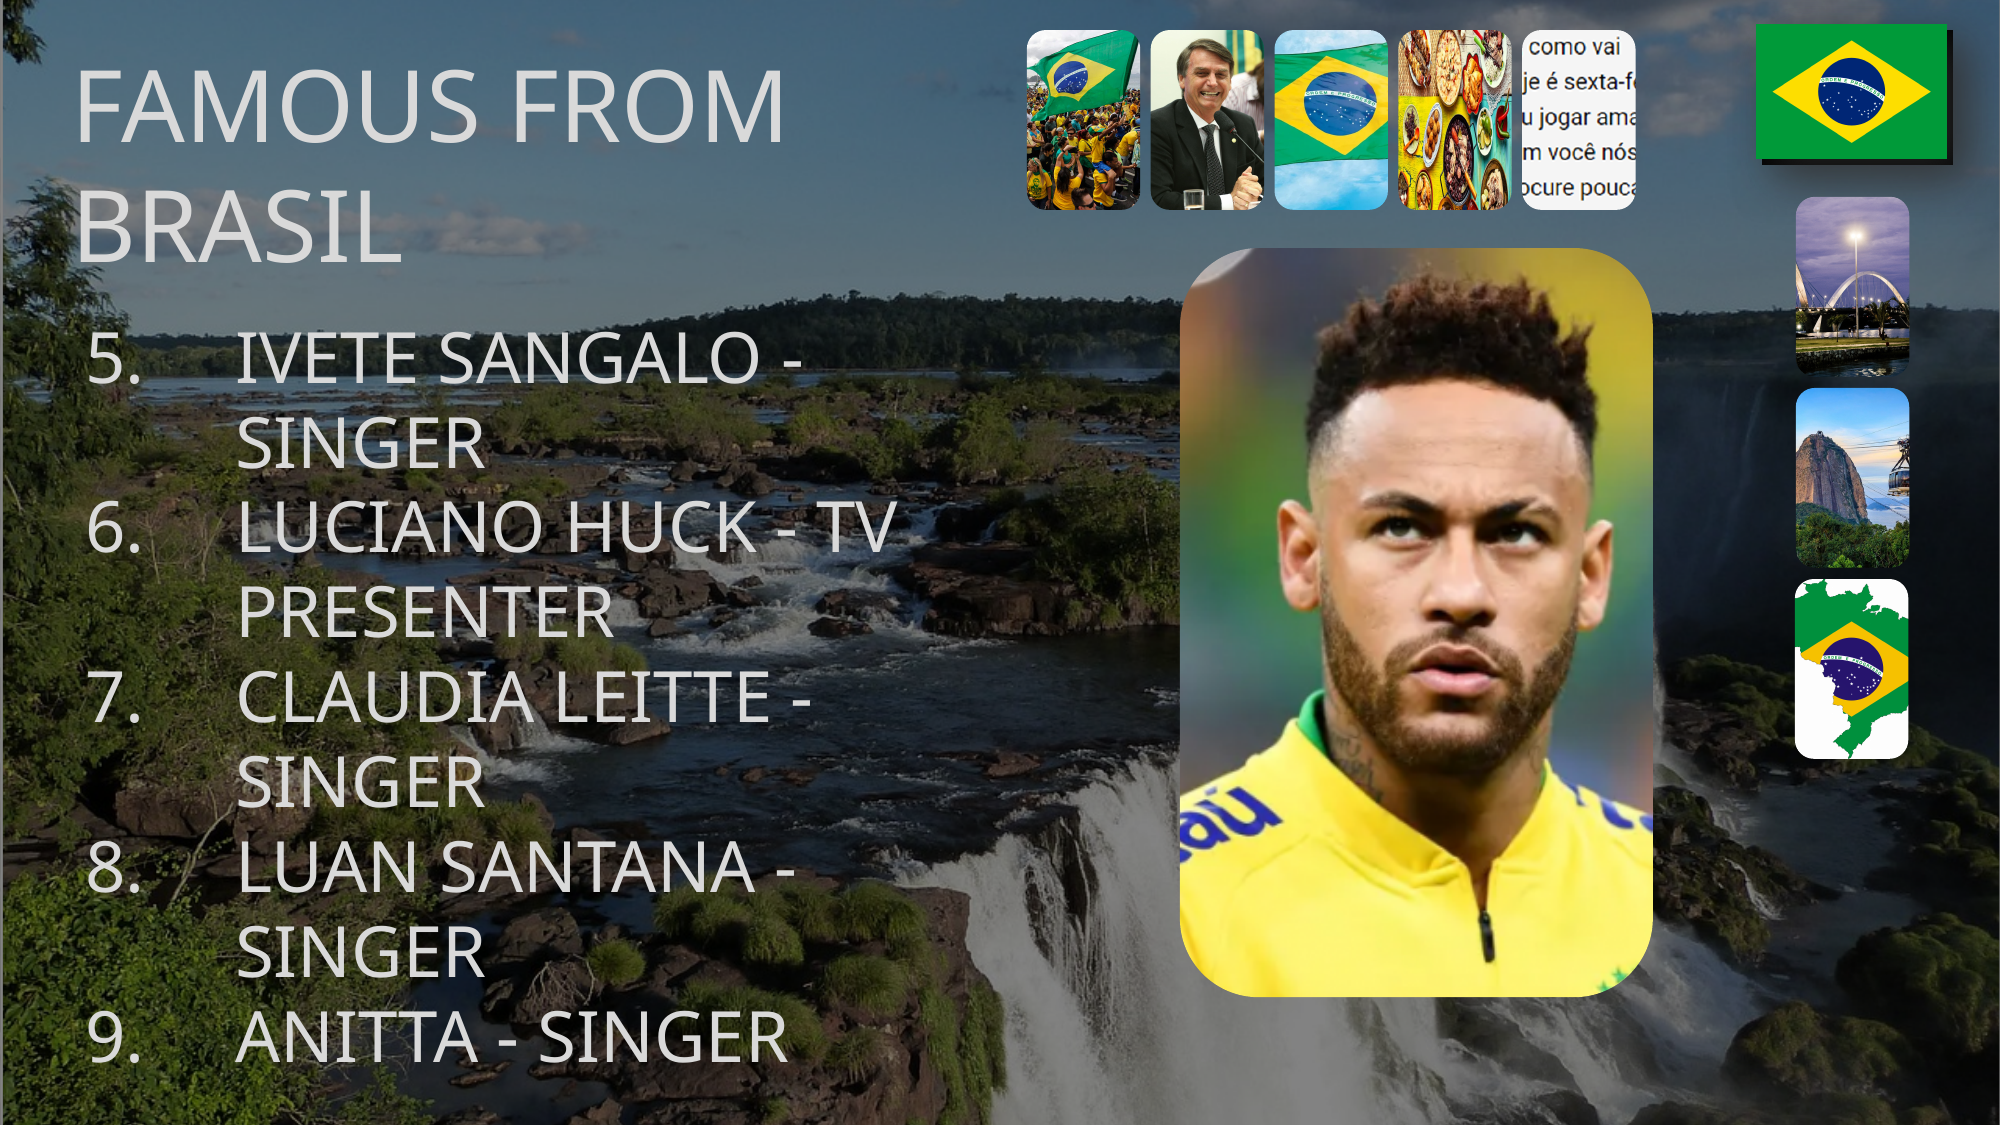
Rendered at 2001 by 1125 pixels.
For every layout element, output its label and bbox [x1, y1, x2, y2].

picture [2, 0, 2000, 1125]
text_box [1756, 24, 1953, 165]
